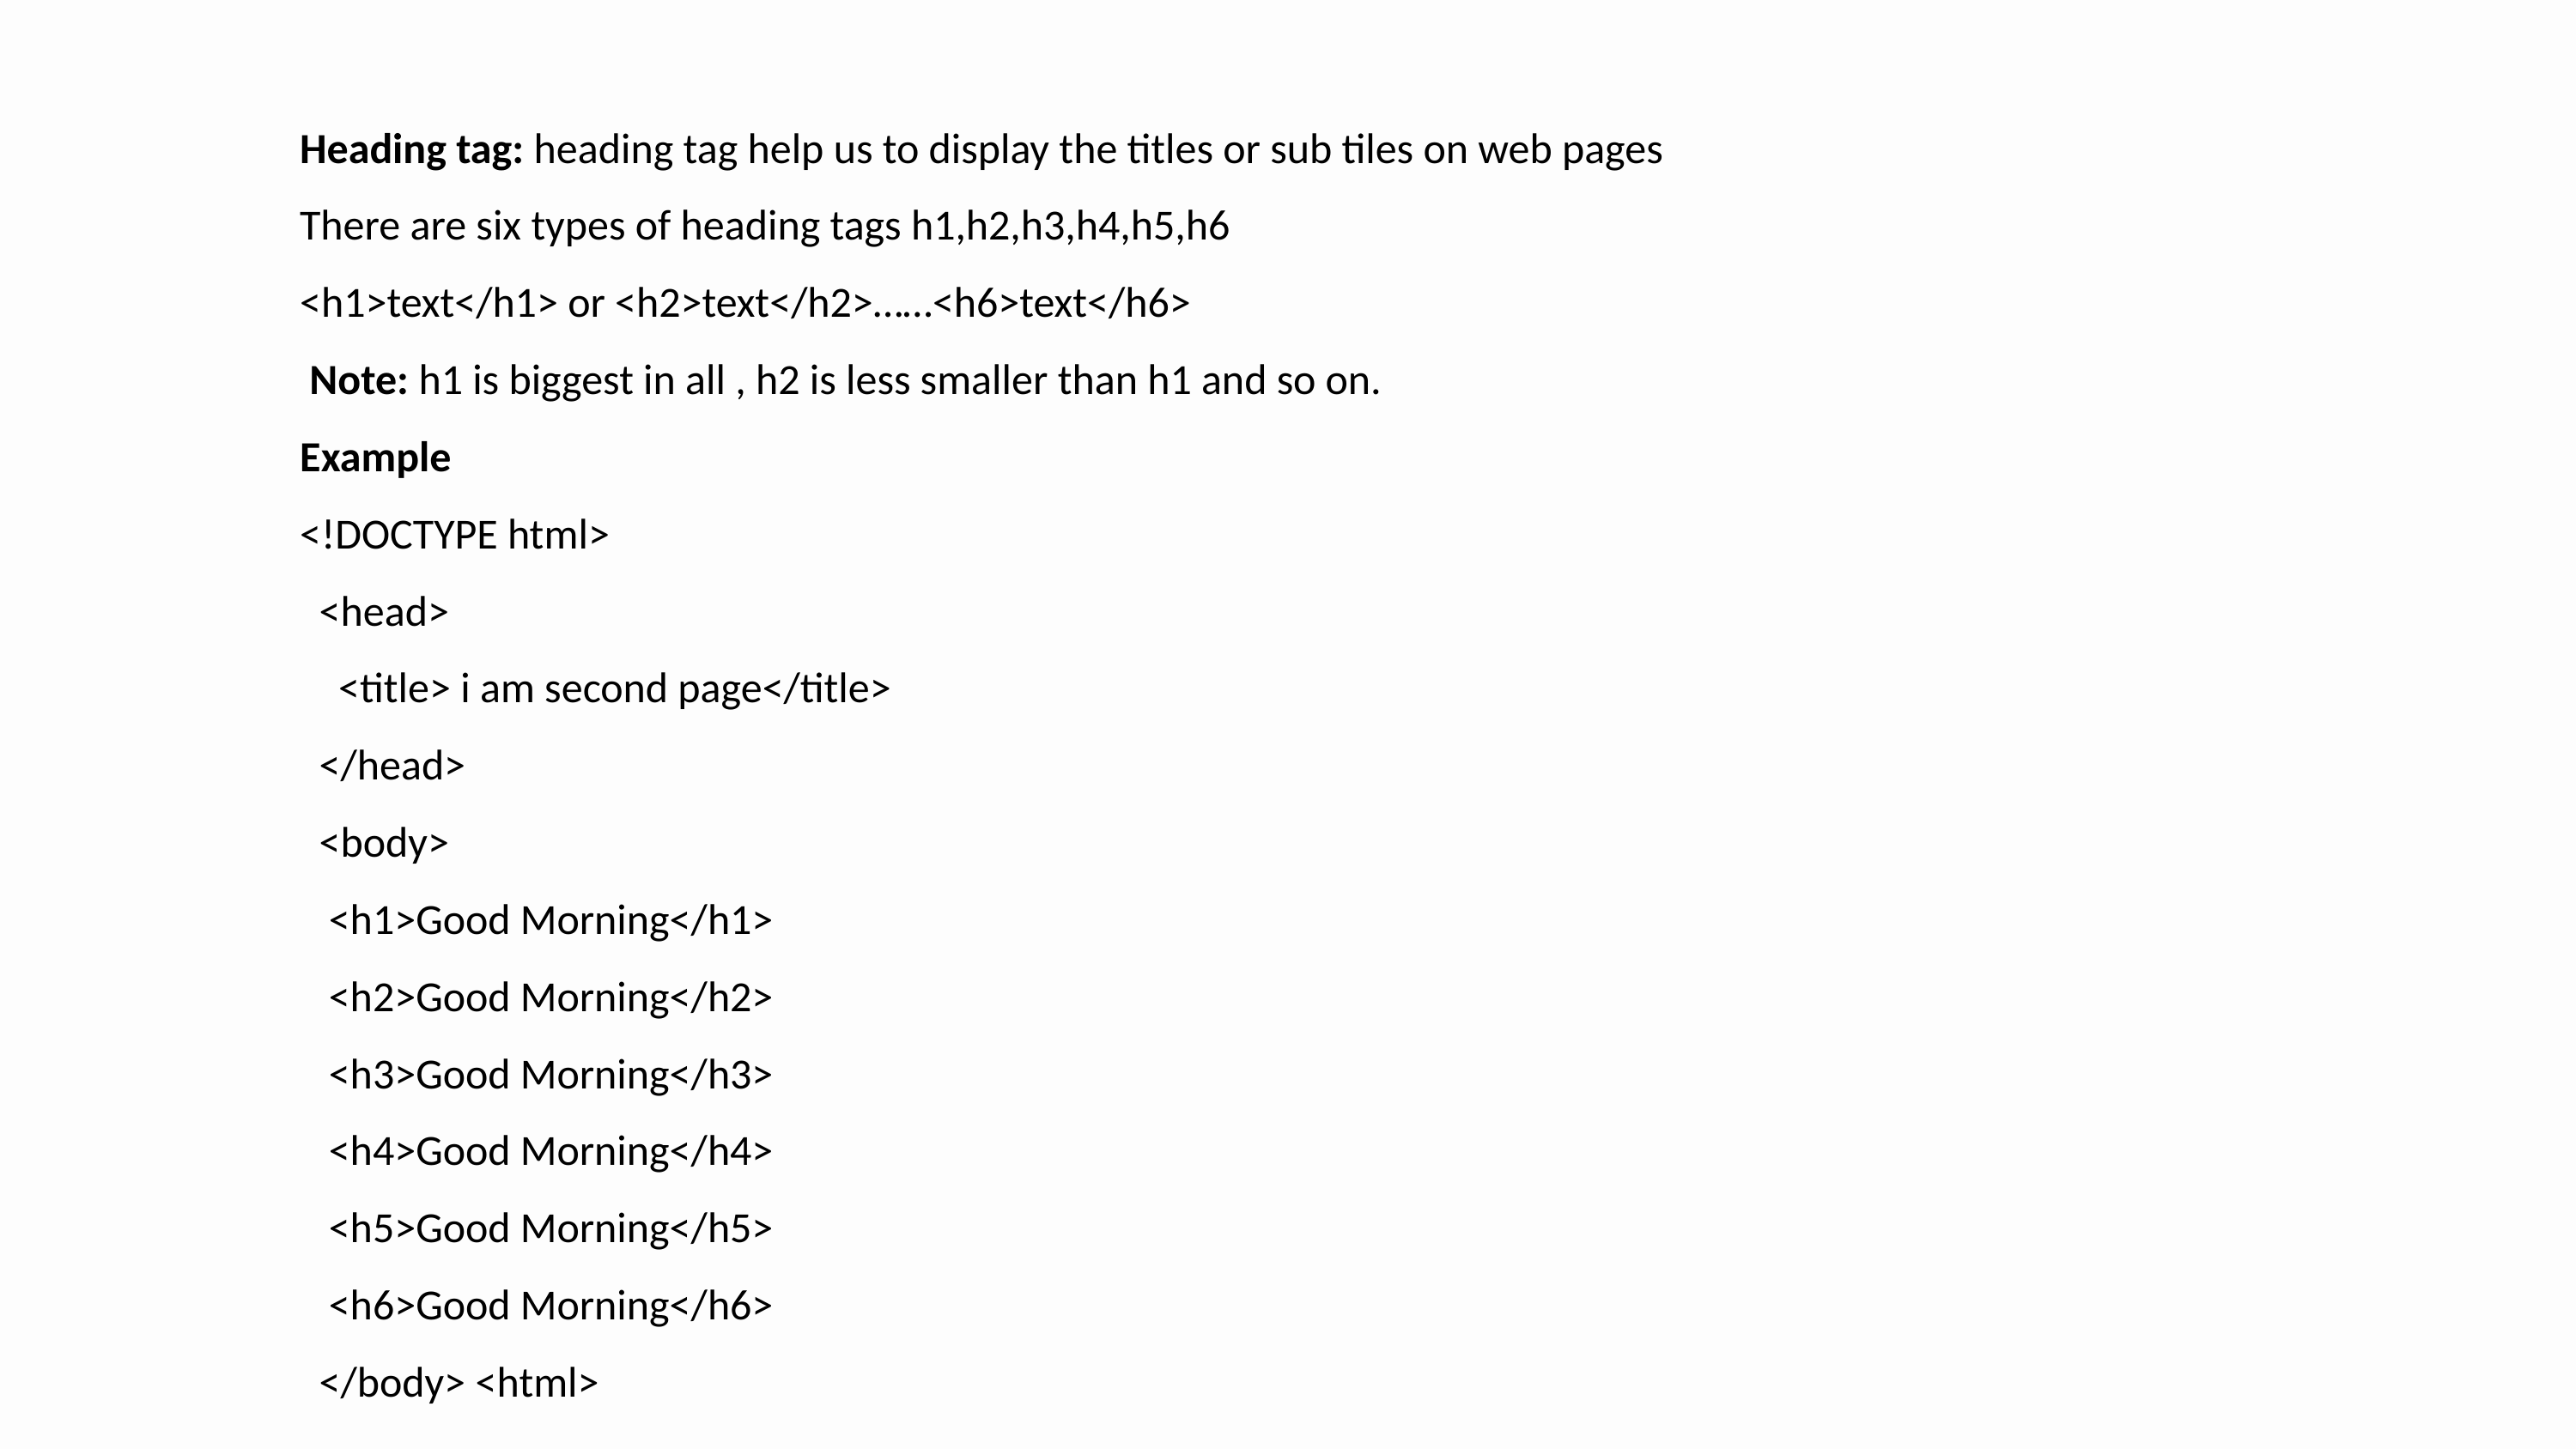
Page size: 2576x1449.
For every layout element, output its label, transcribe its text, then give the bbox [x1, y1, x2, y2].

text_box Heading tag: heading tag help us to display the titles or sub tiles on web pages There are six types of heading tags h1,h2,h3,h4,h5,h6 <h1>text</h1> or <h2>text</h2>……<h6>text</h6> Note: h1 is biggest in all , h2 is less smaller than h1 and so on. Example <!DOCTYPE html> <head> <title> i am second page</title> </head> <body> <h1>Good Morning</h1> <h2>Good Morning</h2> <h3>Good Morning</h3> <h4>Good Morning</h4> <h5>Good Morning</h5> <h6>Good Morning</h6> </body> <html> [300, 112, 2170, 1406]
